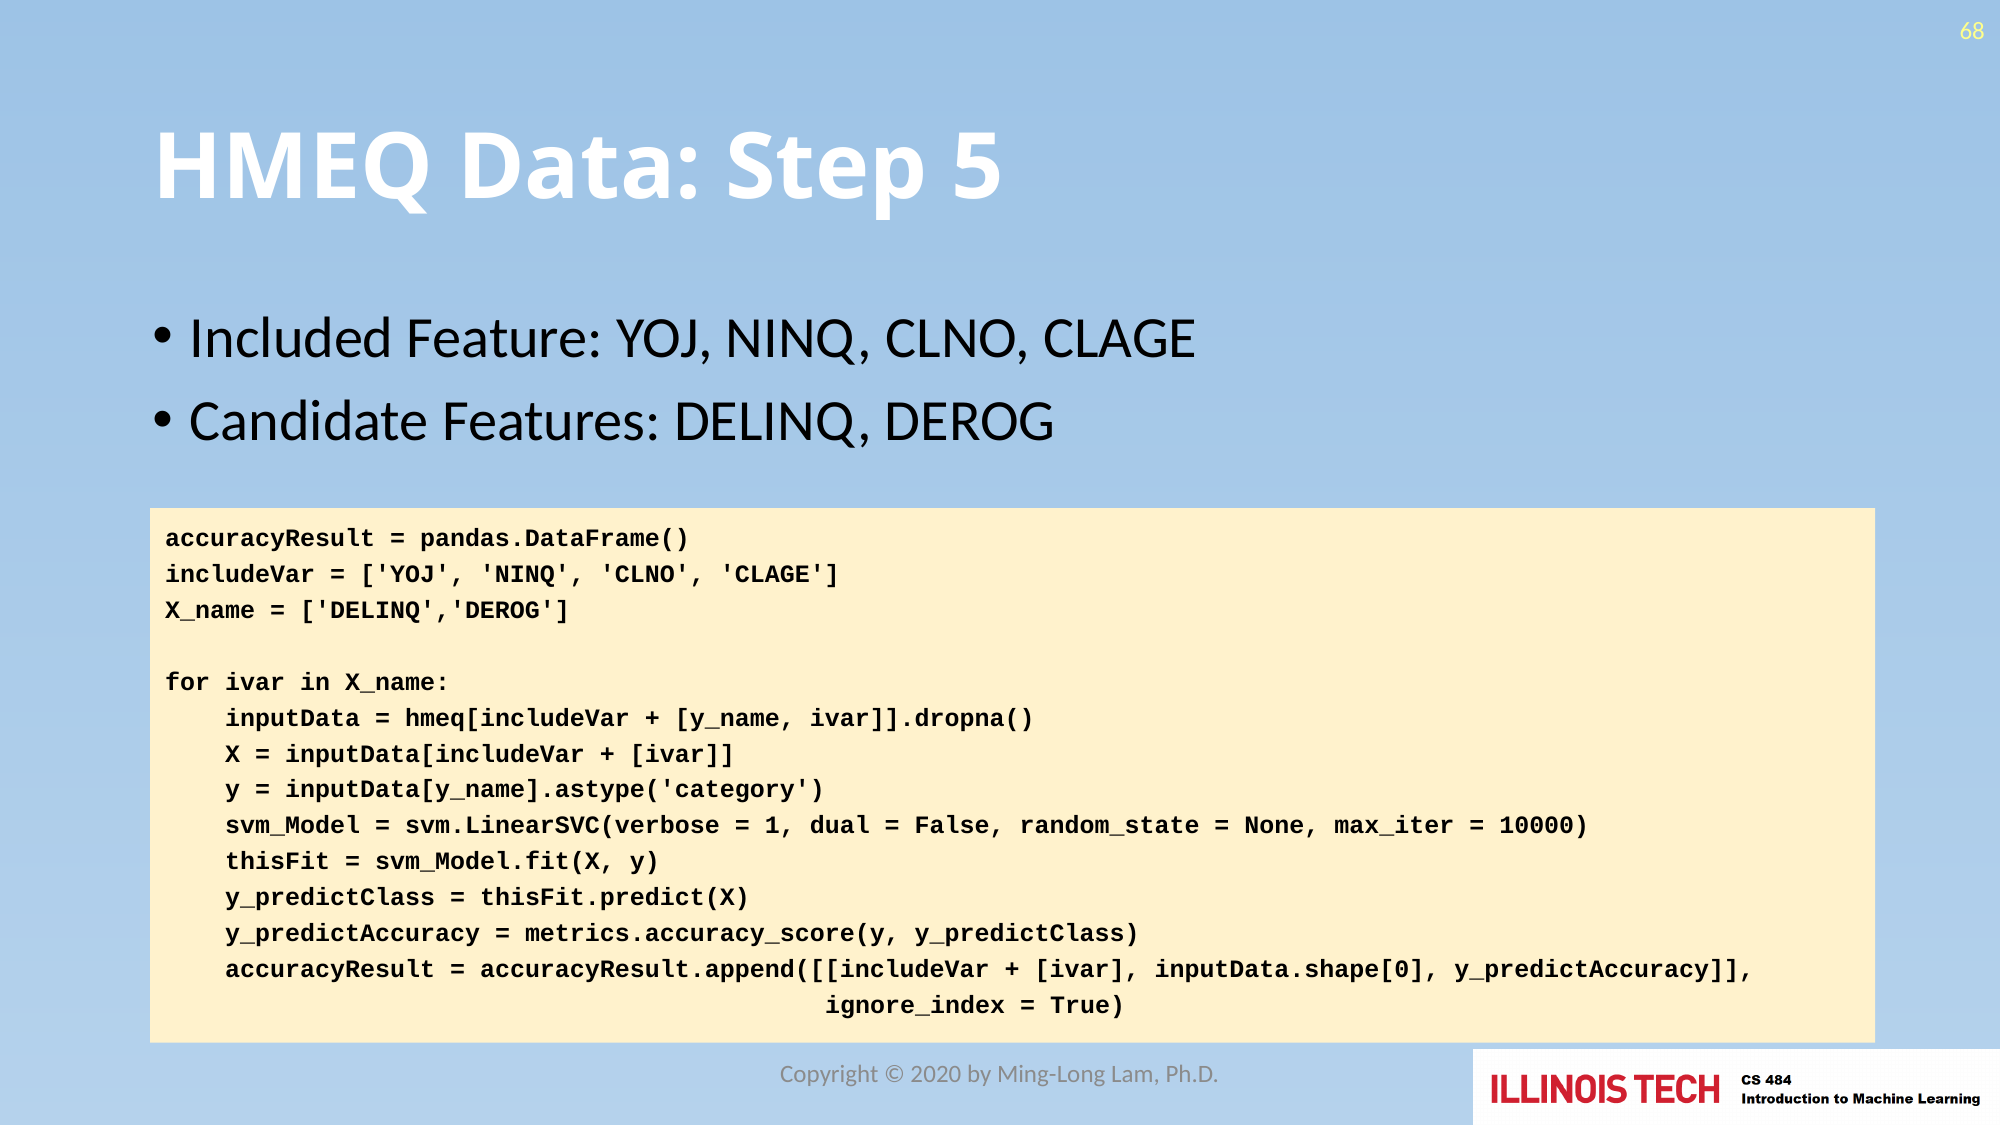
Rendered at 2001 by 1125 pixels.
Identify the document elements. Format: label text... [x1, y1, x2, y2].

title HMEQ Data: Step 5 [137, 59, 1863, 278]
list Included Feature: YOJ, NINQ, CLNO, CLAGE Candidate Features: DELINQ, DEROG [137, 299, 1863, 478]
slide_number 68 [1550, 0, 2000, 60]
picture [1473, 1049, 2000, 1125]
footer Copyright © 2020 by Ming-Long Lam, Ph.D. [662, 1043, 1338, 1103]
text_box accuracyResult = pandas.DataFrame() includeVar = ['YOJ', 'NINQ', 'CLNO', 'CLAGE'] X_name = ['DELINQ','DEROG'] for ivar in X_name: inputData = hmeq[includeVar + [y_name, ivar]].dropna() X = inputData[includeVar + [ivar]] y = inputData[y_name].astype('category') svm_Model = svm.LinearSVC(verbose = 1, dual = False, random_state = None, max_iter = 10000) thisFit = svm_Model.fit(X, y) y_predictClass = thisFit.predict(X) y_predictAccuracy = metrics.accuracy_score(y, y_predictClass) accuracyResult = accuracyResult.append([[includeVar + [ivar], inputData.shape[0], y_predictAccuracy]], ignore_index = True) [150, 508, 1876, 1043]
